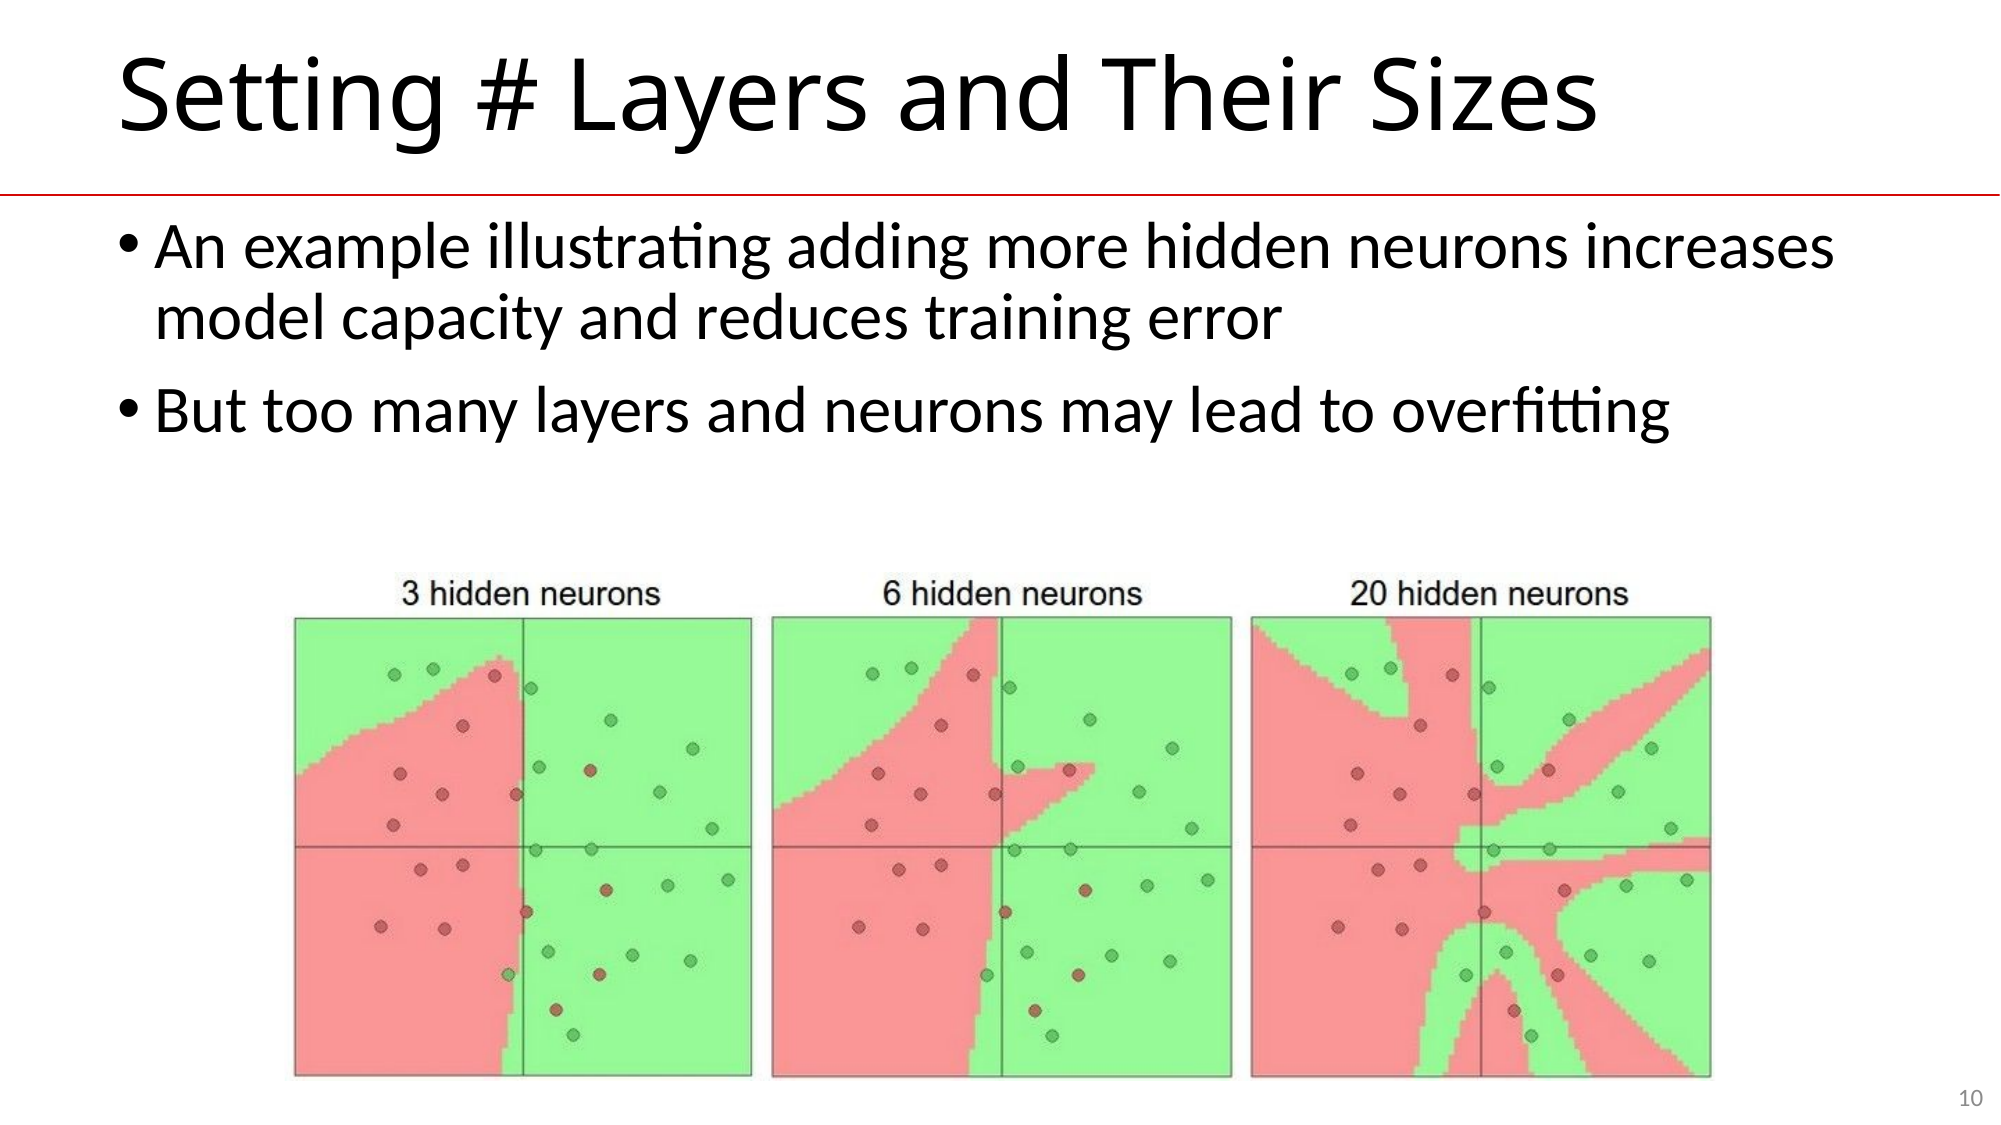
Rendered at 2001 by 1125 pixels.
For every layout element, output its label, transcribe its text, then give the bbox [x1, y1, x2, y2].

title Setting # Layers and Their Sizes [102, 10, 1899, 186]
text_box [284, 572, 1716, 1081]
list An example illustrating adding more hidden neurons increases model capacity and reduces training error But too many layers and neurons may lead to overfitting [102, 203, 1899, 1056]
slide_number 10 [1548, 1066, 1999, 1125]
